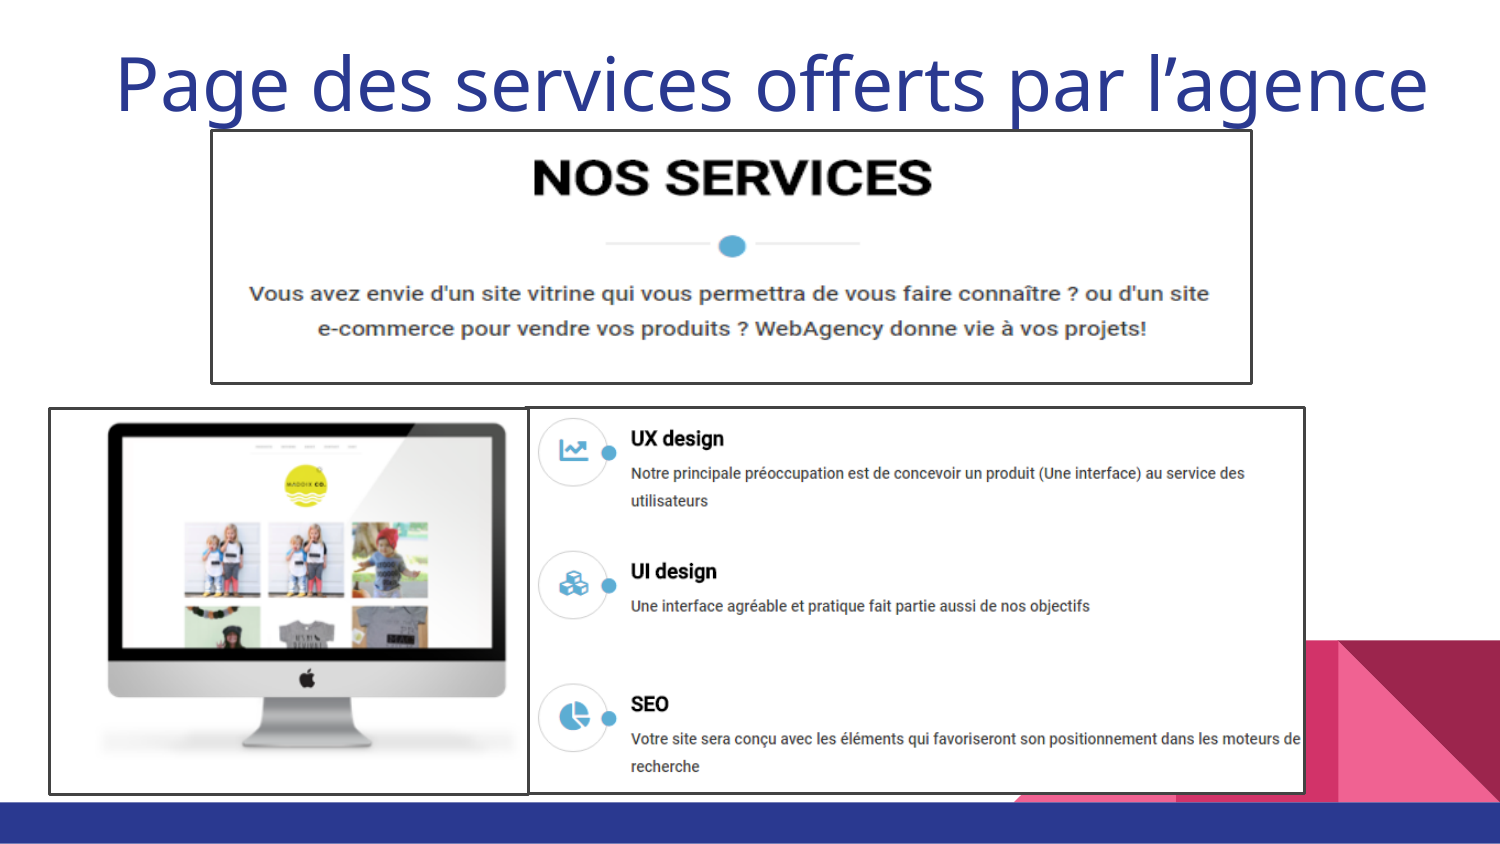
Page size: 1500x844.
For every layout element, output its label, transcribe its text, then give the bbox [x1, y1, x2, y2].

title Page des services offerts par l’agence [51, 21, 1449, 155]
picture [212, 132, 1250, 382]
picture [50, 408, 1304, 794]
